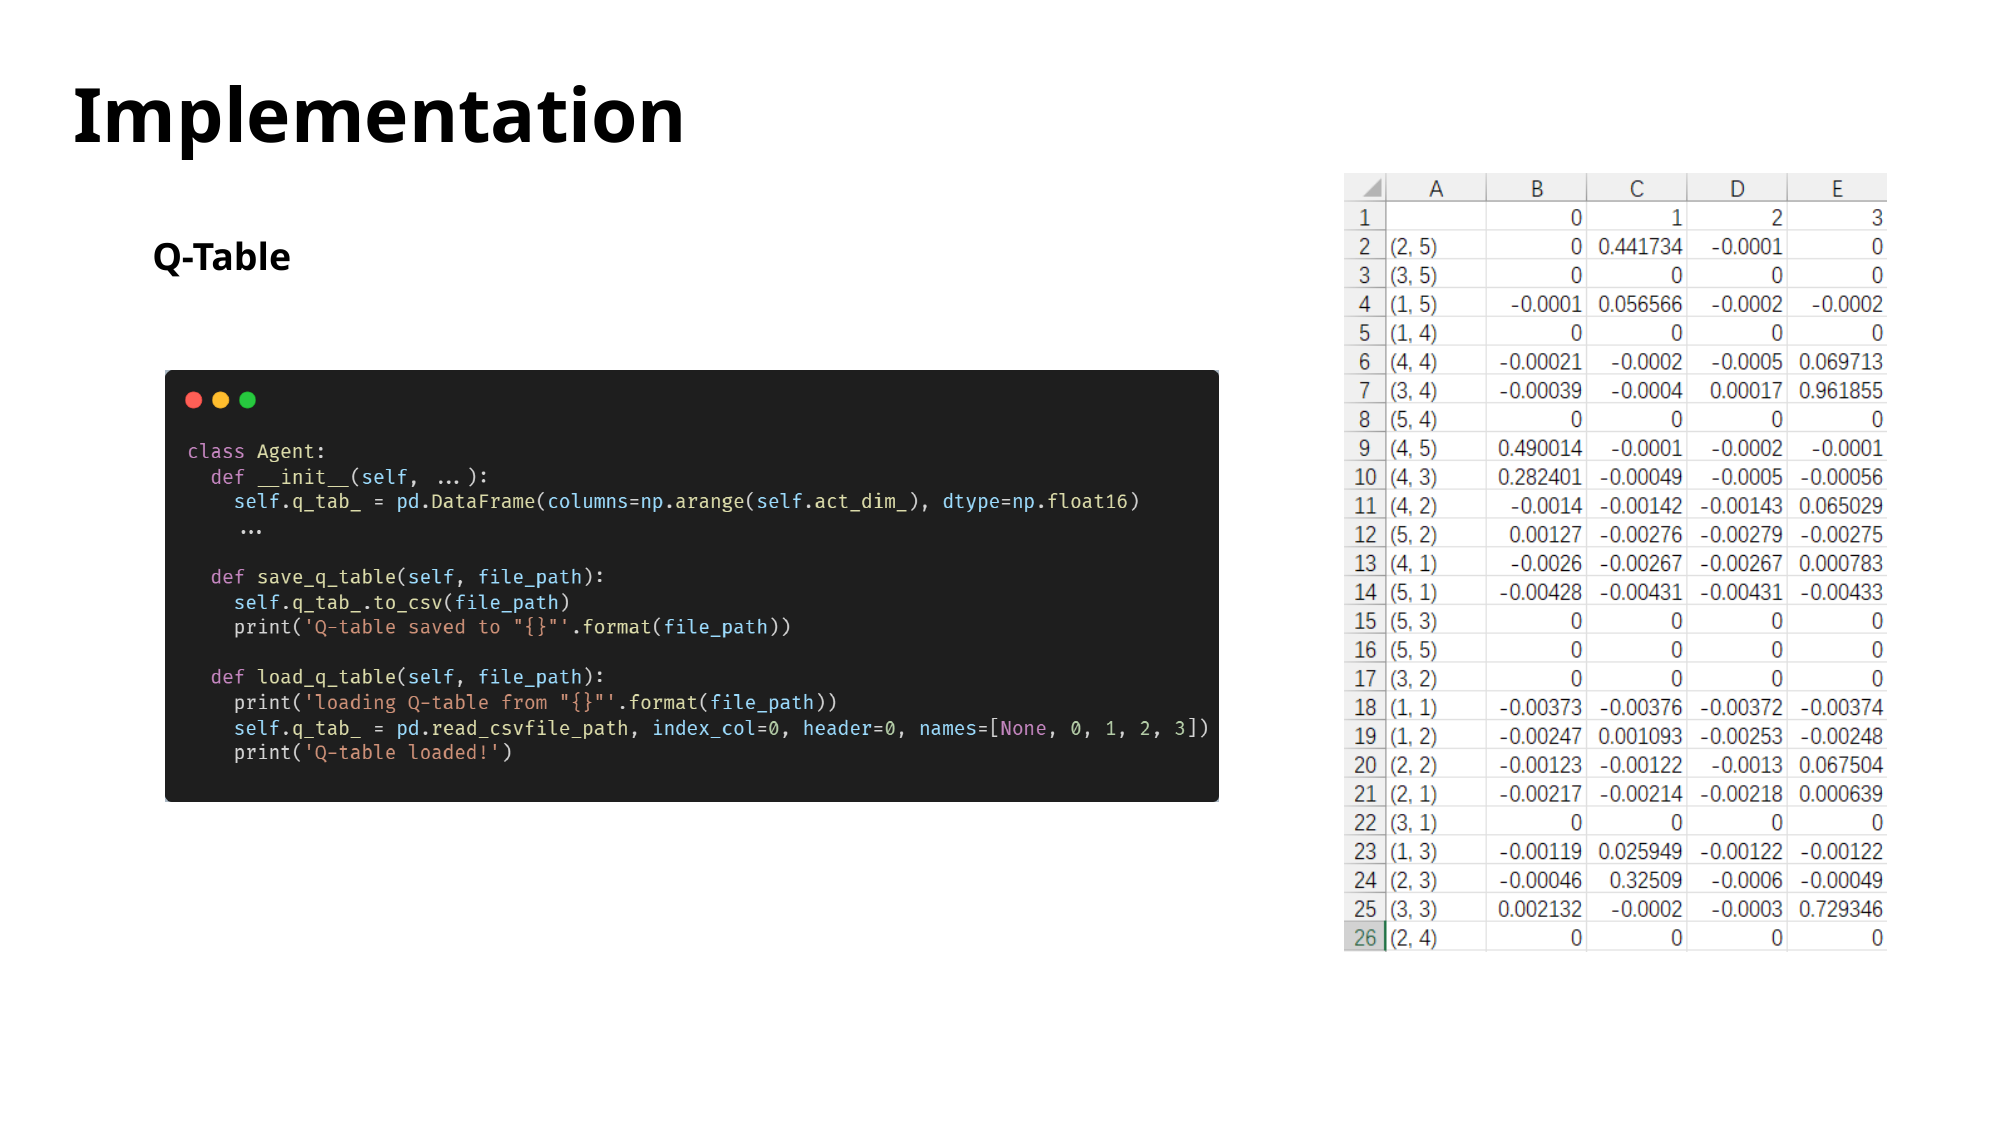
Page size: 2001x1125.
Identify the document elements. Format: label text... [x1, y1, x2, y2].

picture [165, 370, 1219, 802]
picture [1344, 173, 1887, 952]
text_box Q-Table [137, 225, 1138, 285]
text_box Implementation [58, 60, 1034, 165]
